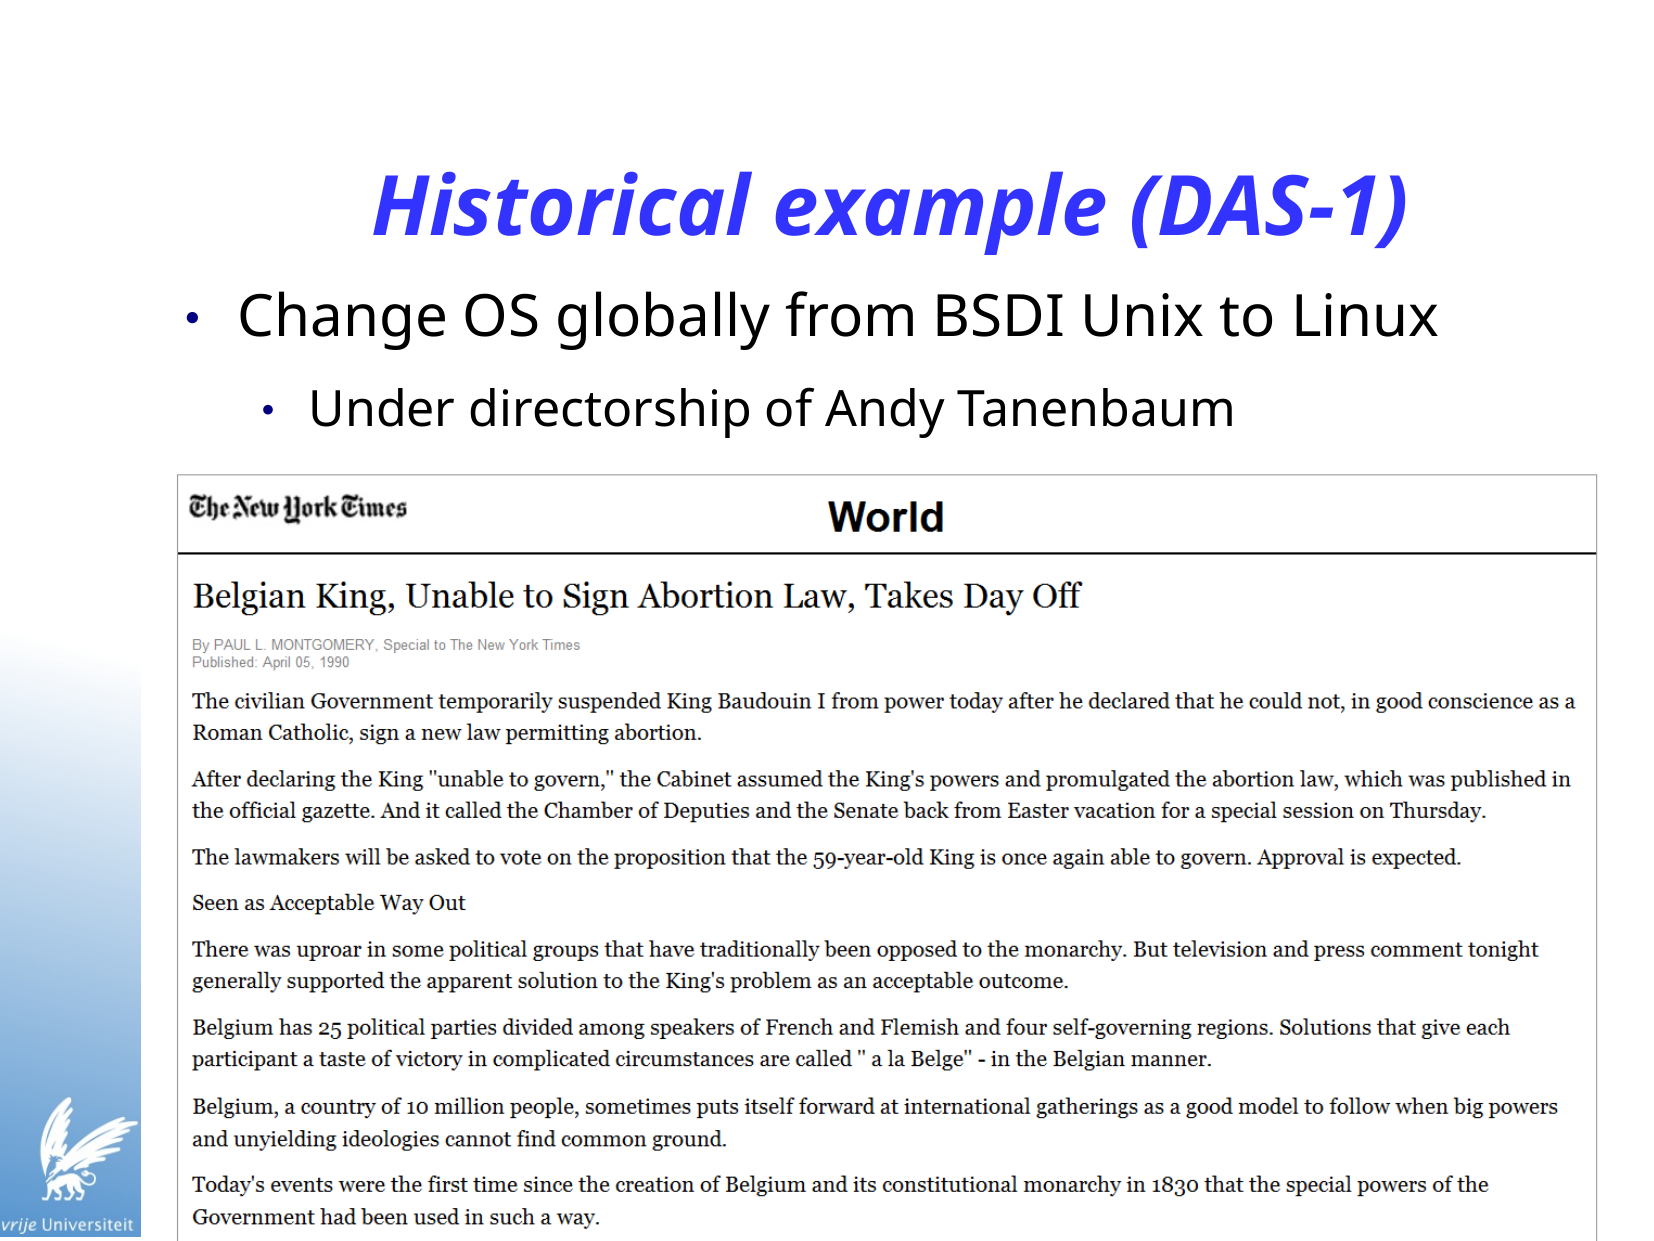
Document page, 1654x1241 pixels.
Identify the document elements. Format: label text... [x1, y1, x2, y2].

title Historical example (DAS-1) [247, 102, 1534, 282]
picture [0, 507, 141, 1237]
list Change OS globally from BSDI Unix to Linux Under directorship of Andy Tanenbaum [166, 282, 1605, 468]
picture [151, 469, 1620, 1241]
